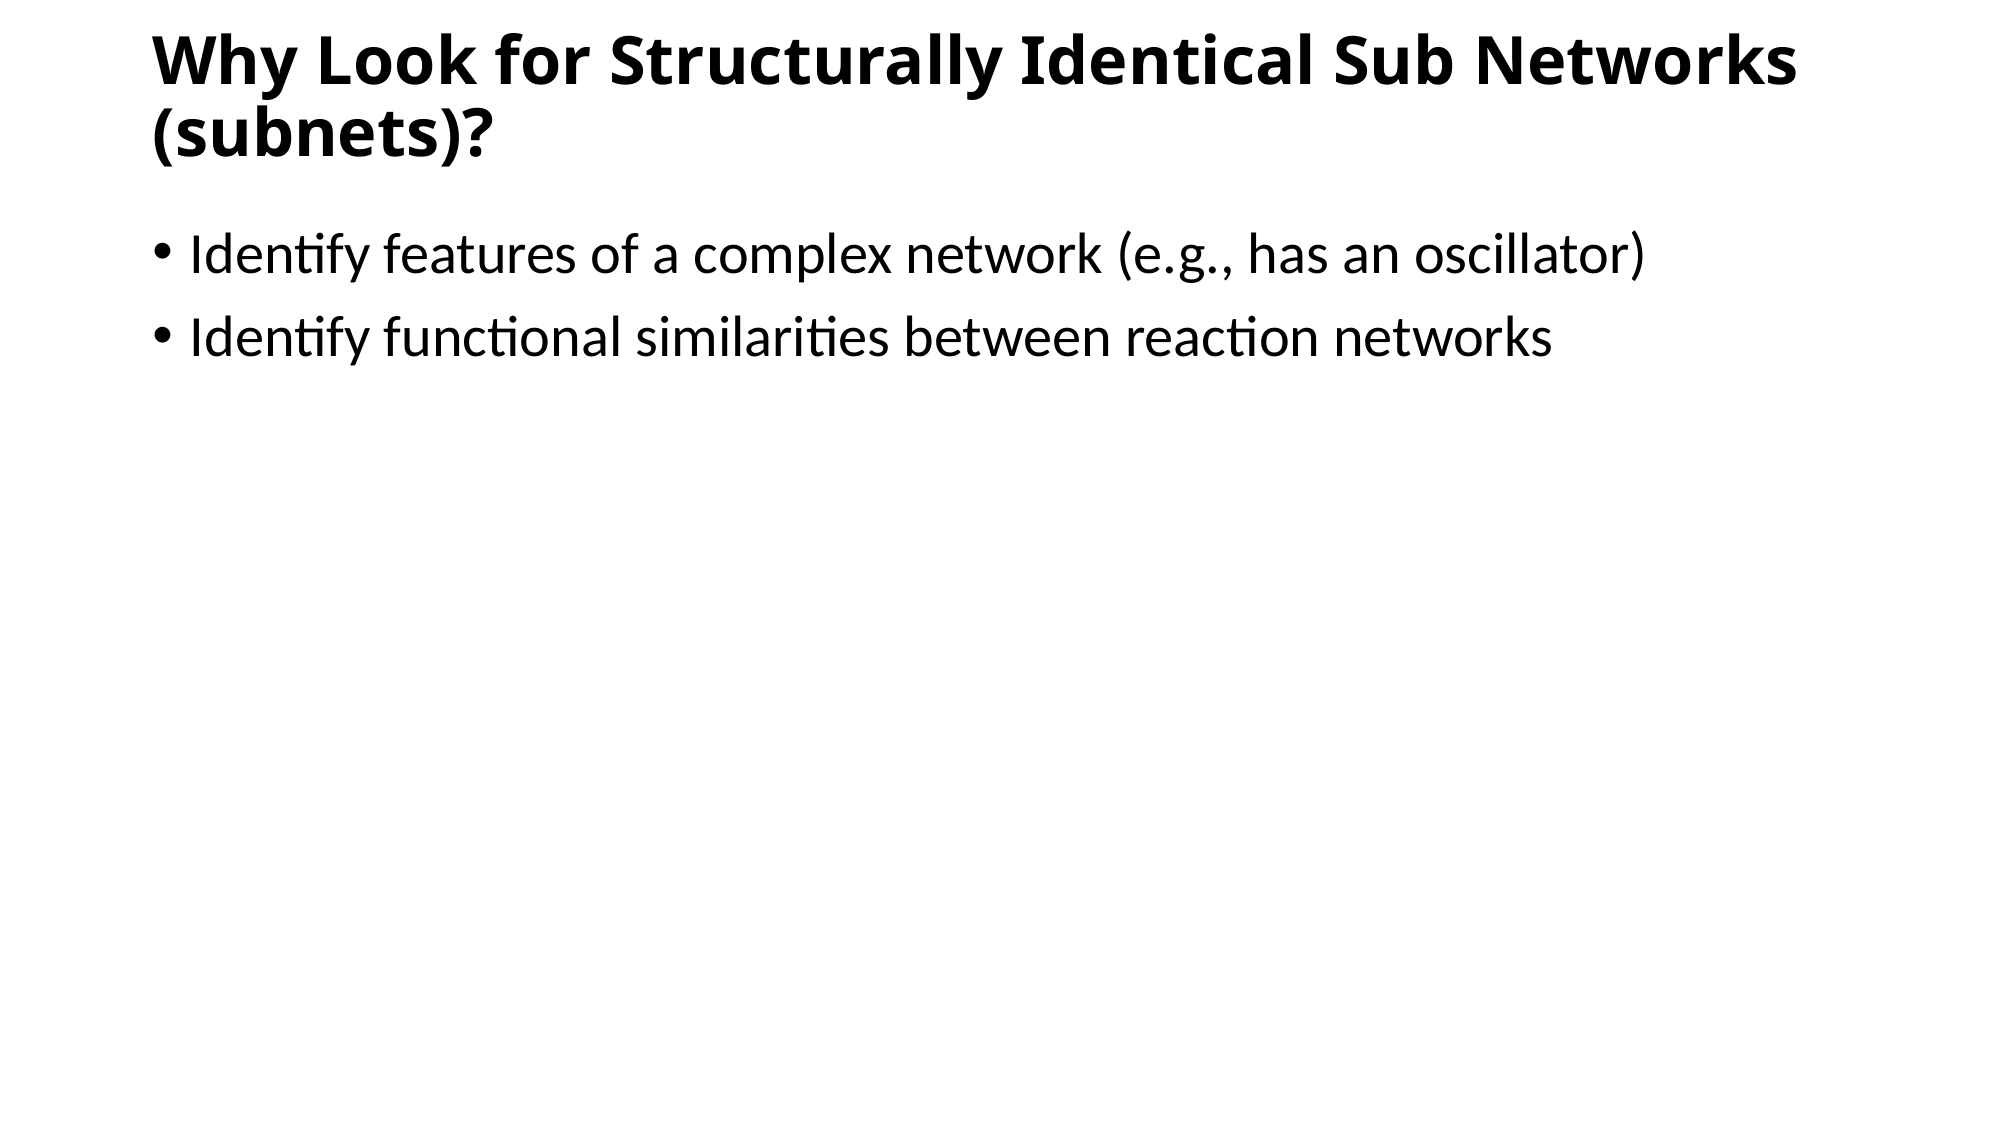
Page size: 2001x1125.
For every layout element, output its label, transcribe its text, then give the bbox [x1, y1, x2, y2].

title Why Look for Structurally Identical Sub Networks (subnets)? [137, 33, 1863, 166]
list Identify features of a complex network (e.g., has an oscillator) Identify functional similarities between reaction networks [137, 215, 1863, 1014]
